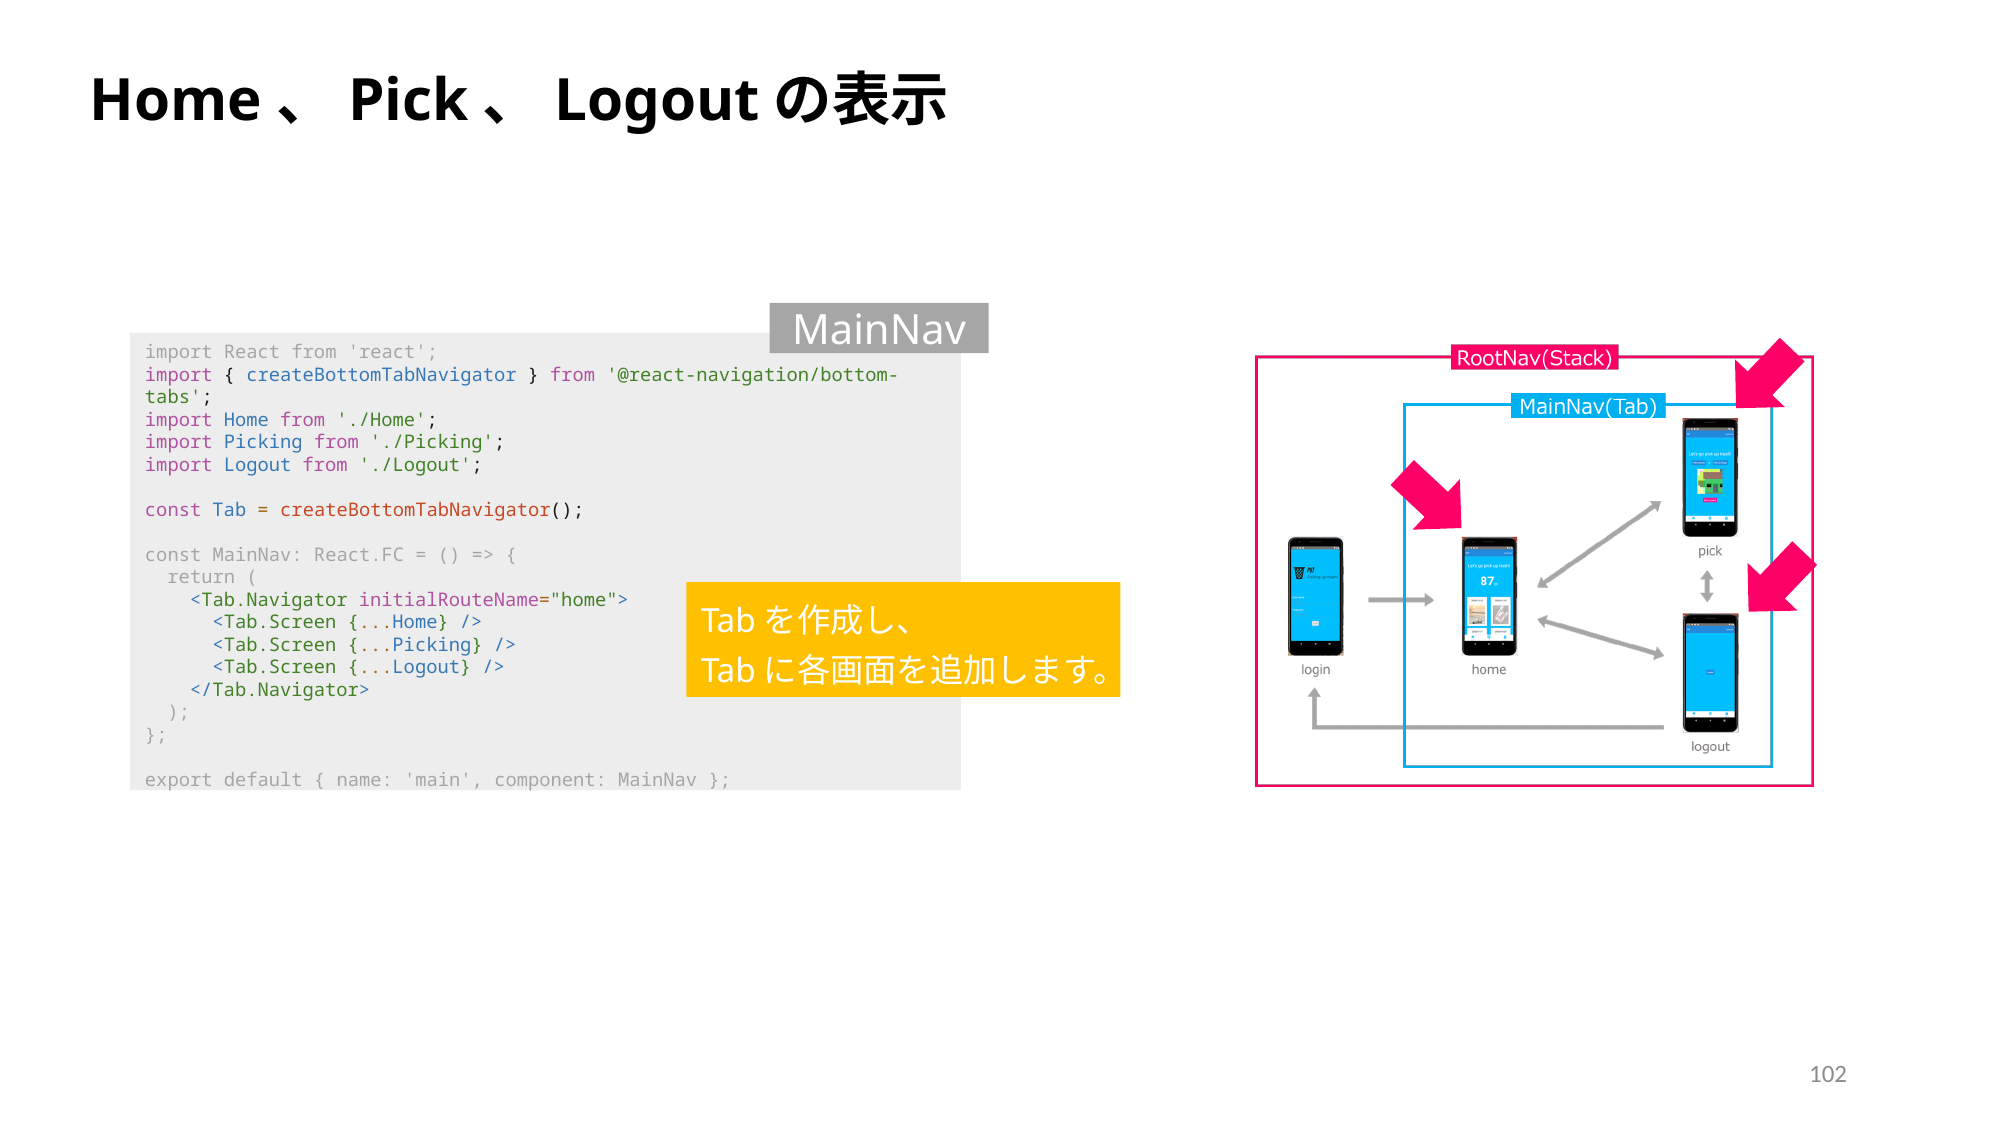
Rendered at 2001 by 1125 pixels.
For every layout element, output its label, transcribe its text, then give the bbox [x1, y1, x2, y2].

text_box import React from 'react'; import { createBottomTabNavigator } from '@react-navigation/bottom-tabs'; import Home from './Home'; import Picking from './Picking'; import Logout from './Logout'; const Tab = createBottomTabNavigator(); const MainNav: React.FC = () => { return ( <Tab.Navigator initialRouteName="home"> <Tab.Screen {...Home} /> <Tab.Screen {...Picking} /> <Tab.Screen {...Logout} /> </Tab.Navigator> ); }; export default { name: 'main', component: MainNav }; [130, 332, 961, 791]
text_box Tabを作成し、 Tabに各画面を追加します。 [686, 582, 1121, 697]
text_box Home、Pick、Logoutの表示 [74, 54, 1454, 140]
slide_number 102 [1412, 1042, 1863, 1103]
picture [1255, 338, 1814, 787]
text_box MainNav [769, 302, 989, 354]
